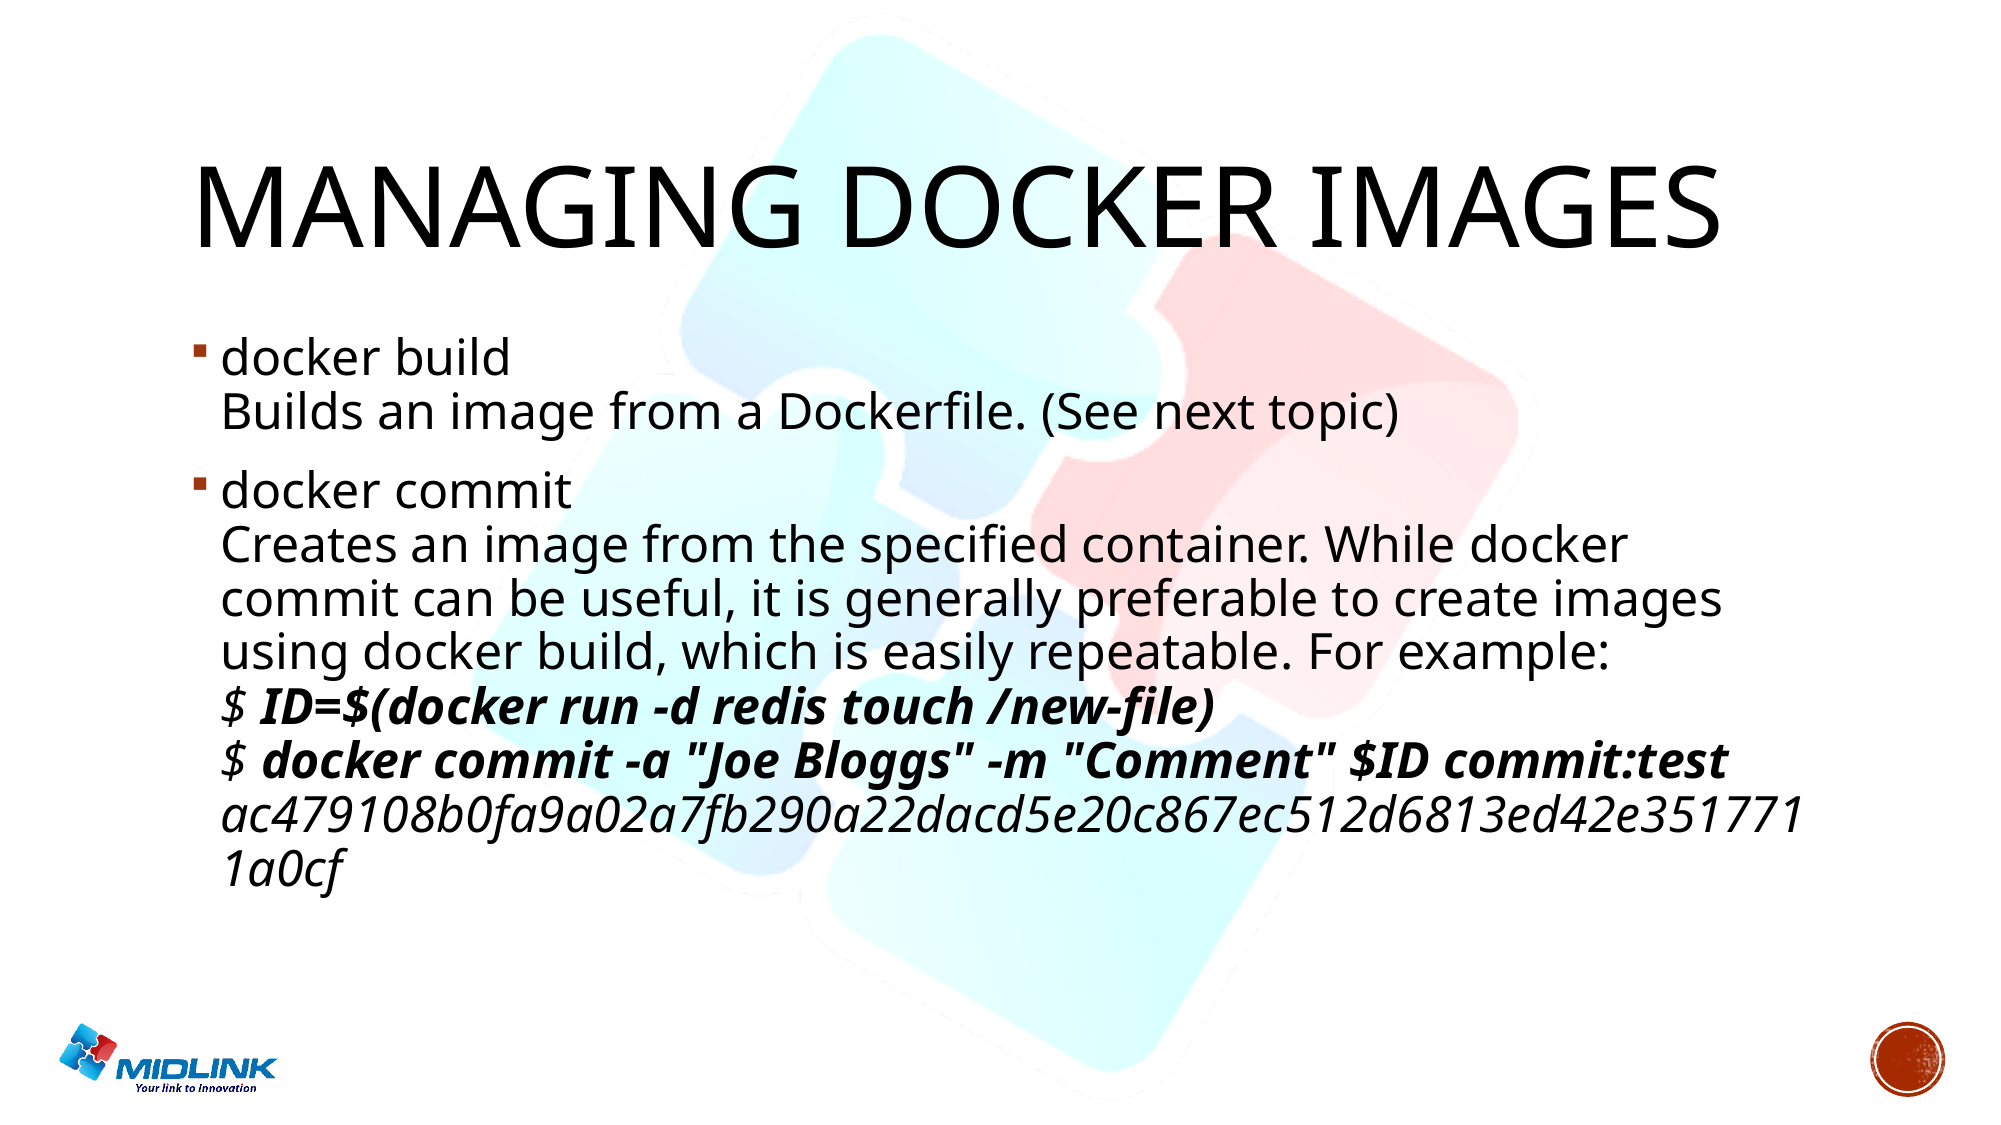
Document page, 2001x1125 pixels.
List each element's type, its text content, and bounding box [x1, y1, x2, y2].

title Managing docker images [175, 79, 1826, 324]
picture [49, 1017, 287, 1096]
list docker build Builds an image from a Dockerfile. (See next topic) docker commit Creates an image from the specified container. While docker commit can be useful, it is generally preferable to create images using docker build, which is easily repeatable. For example: $ ID=$(docker run -d redis touch /new-file) $ docker commit -a "Joe Bloggs" -m "Comment" $ID commit:test ac479108b0fa9a02a7fb290a22dacd5e20c867ec512d6813ed42e3517711a0cf [175, 324, 1826, 989]
